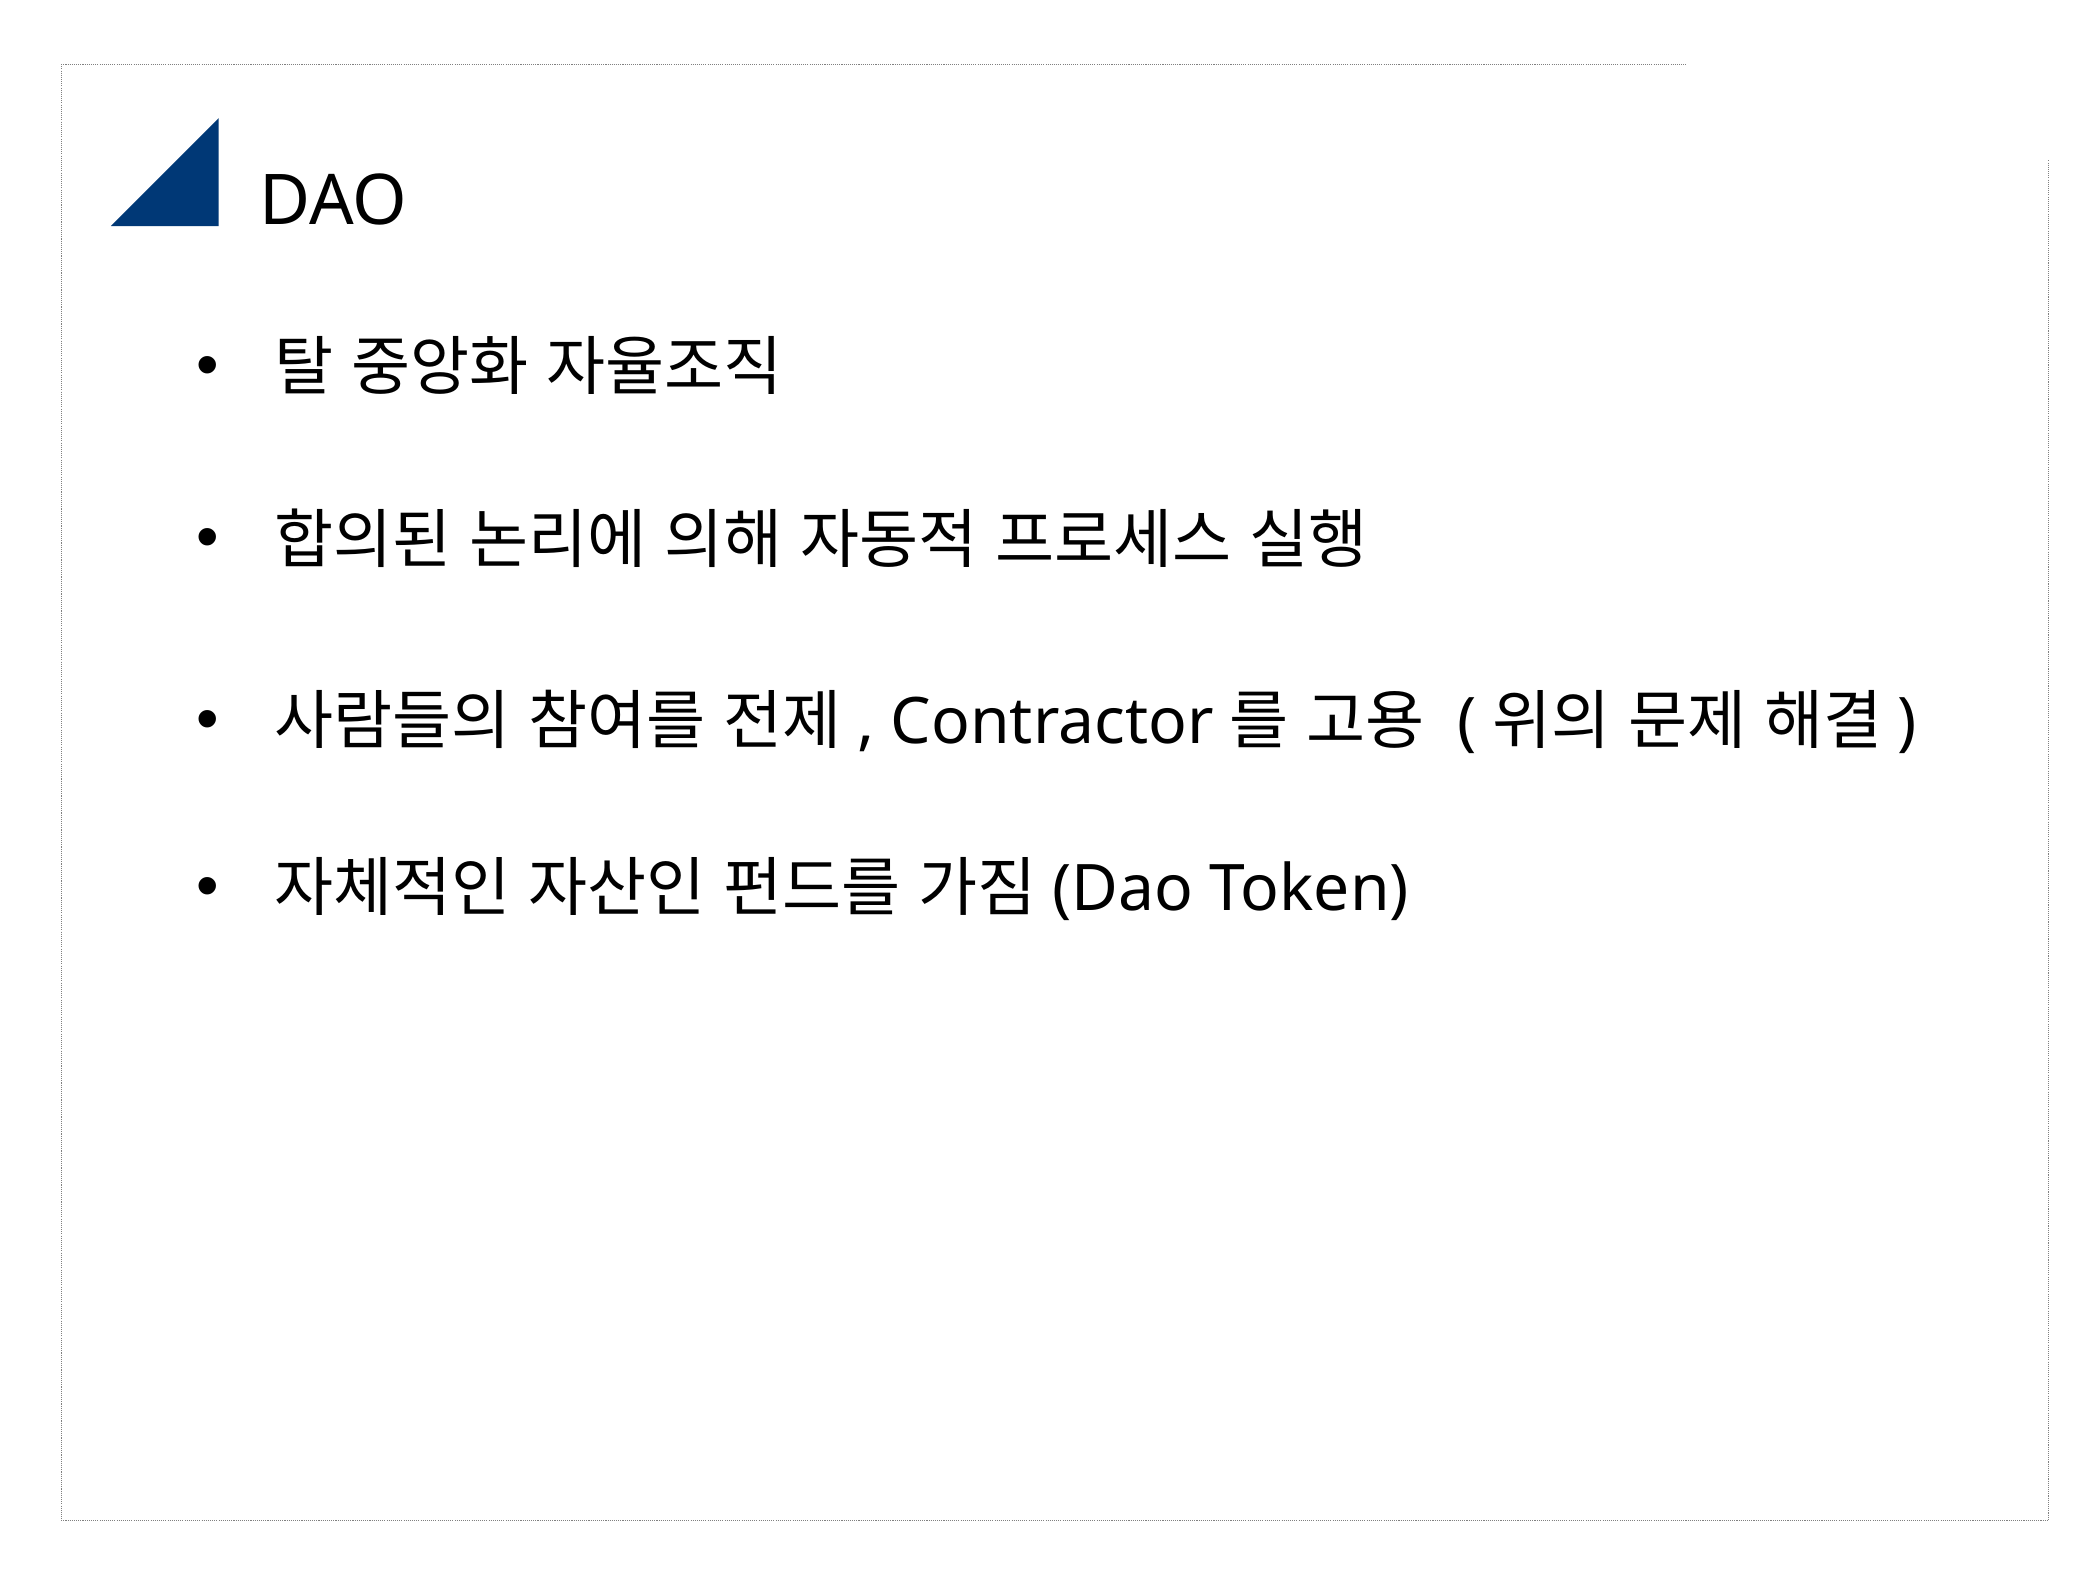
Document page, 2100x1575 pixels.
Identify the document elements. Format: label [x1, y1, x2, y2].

text_box [61, 64, 2049, 1521]
